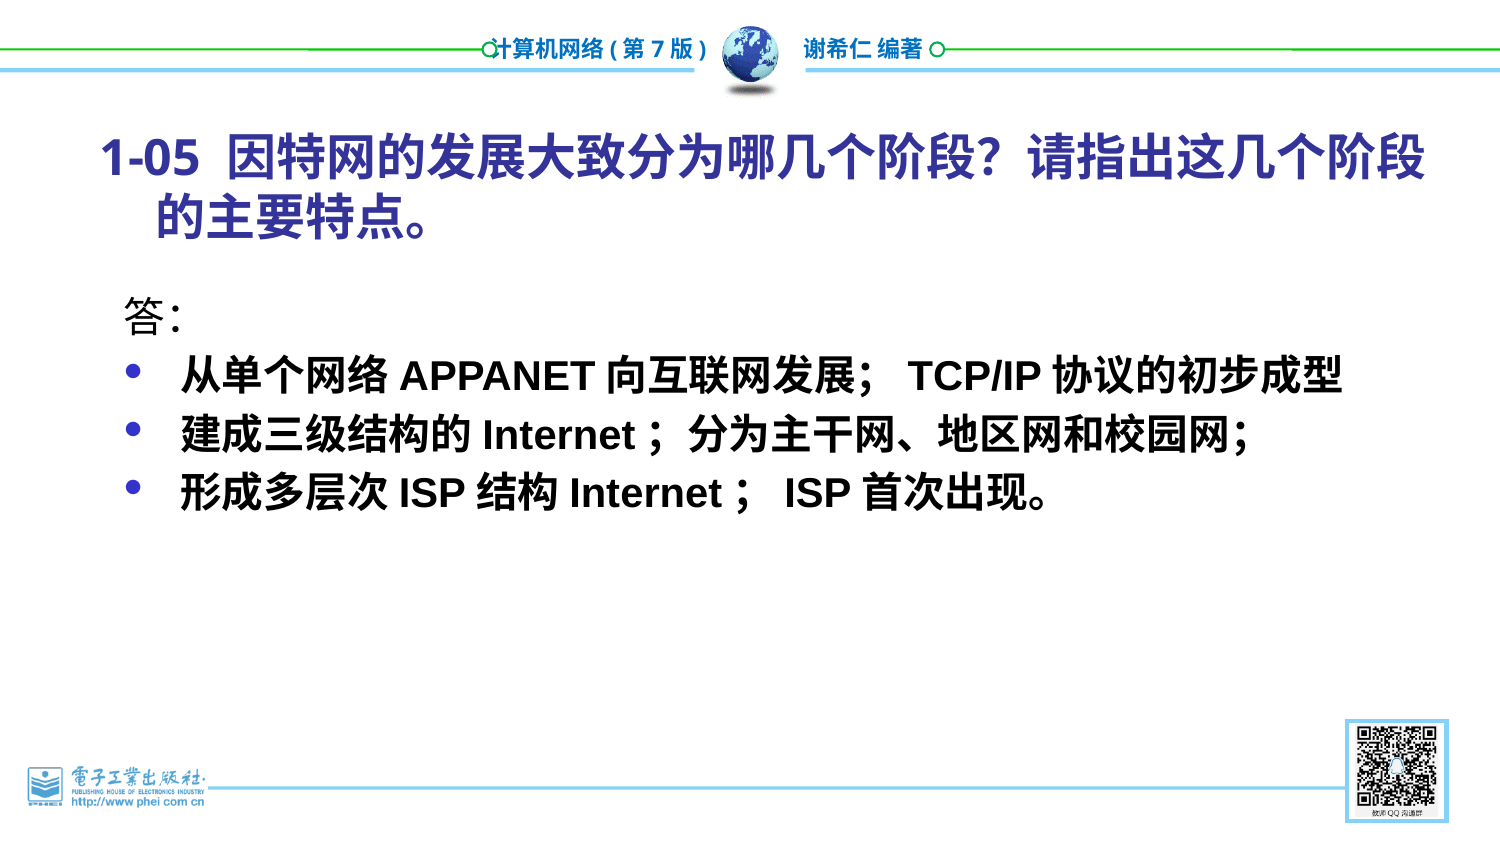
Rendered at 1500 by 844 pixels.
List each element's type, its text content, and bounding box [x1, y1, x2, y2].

text_box 1-05 因特网的发展大致分为哪几个阶段？请指出这几个阶段的主要特点。 [84, 118, 1478, 253]
text_box 答： 从单个网络APPANET向互联网发展；TCP/IP协议的初步成型 建成三级结构的Internet；分为主干网、地区网和校园网； 形成多层次ISP结构Internet；ISP首次出现。 [109, 283, 1416, 524]
picture [23, 764, 208, 809]
picture [1355, 724, 1438, 817]
picture [720, 24, 780, 100]
